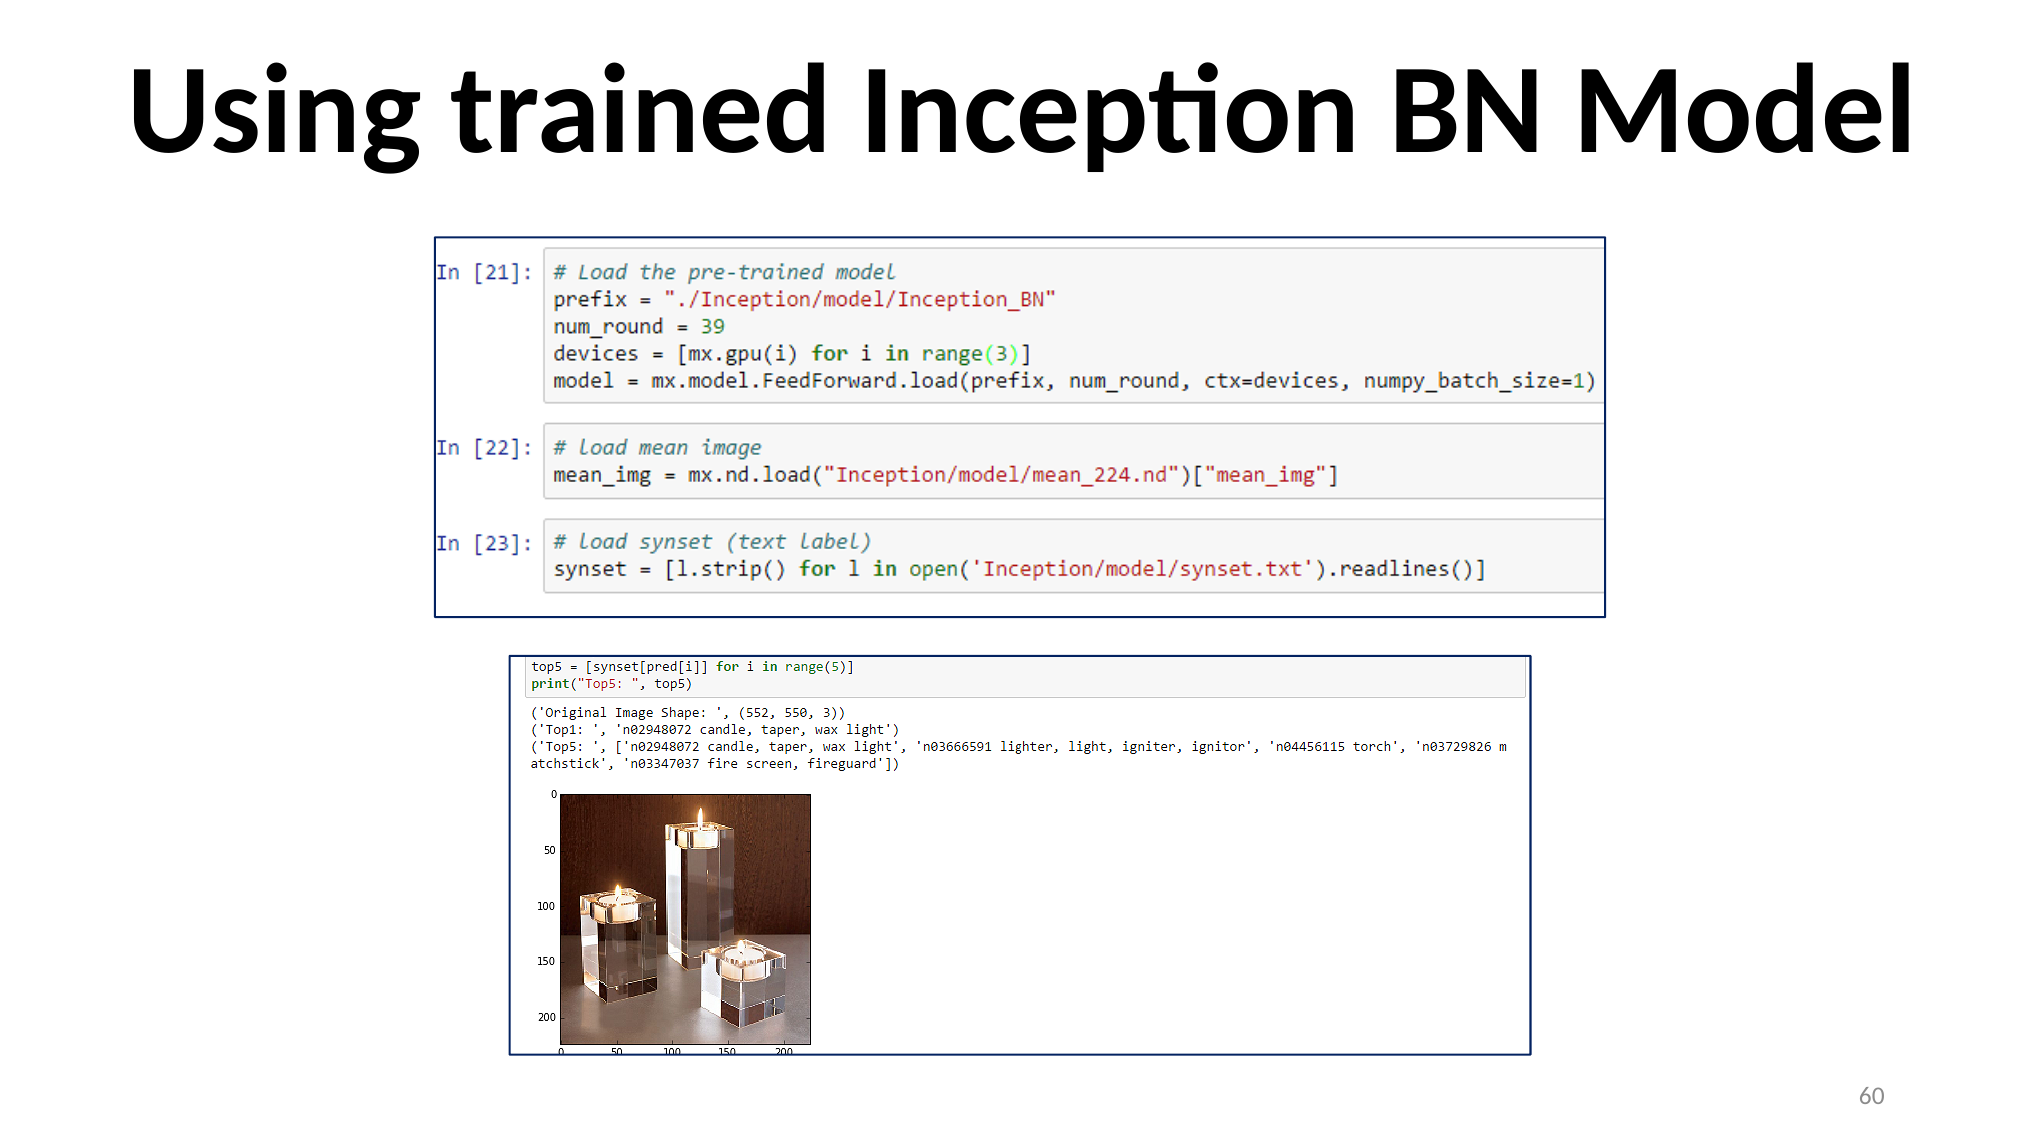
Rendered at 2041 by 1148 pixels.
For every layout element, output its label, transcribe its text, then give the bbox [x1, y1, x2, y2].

text_box Using trained Inception BN Model [112, 17, 1963, 185]
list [510, 656, 1530, 1054]
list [435, 238, 1605, 616]
slide_number 60 [1440, 1063, 1900, 1125]
